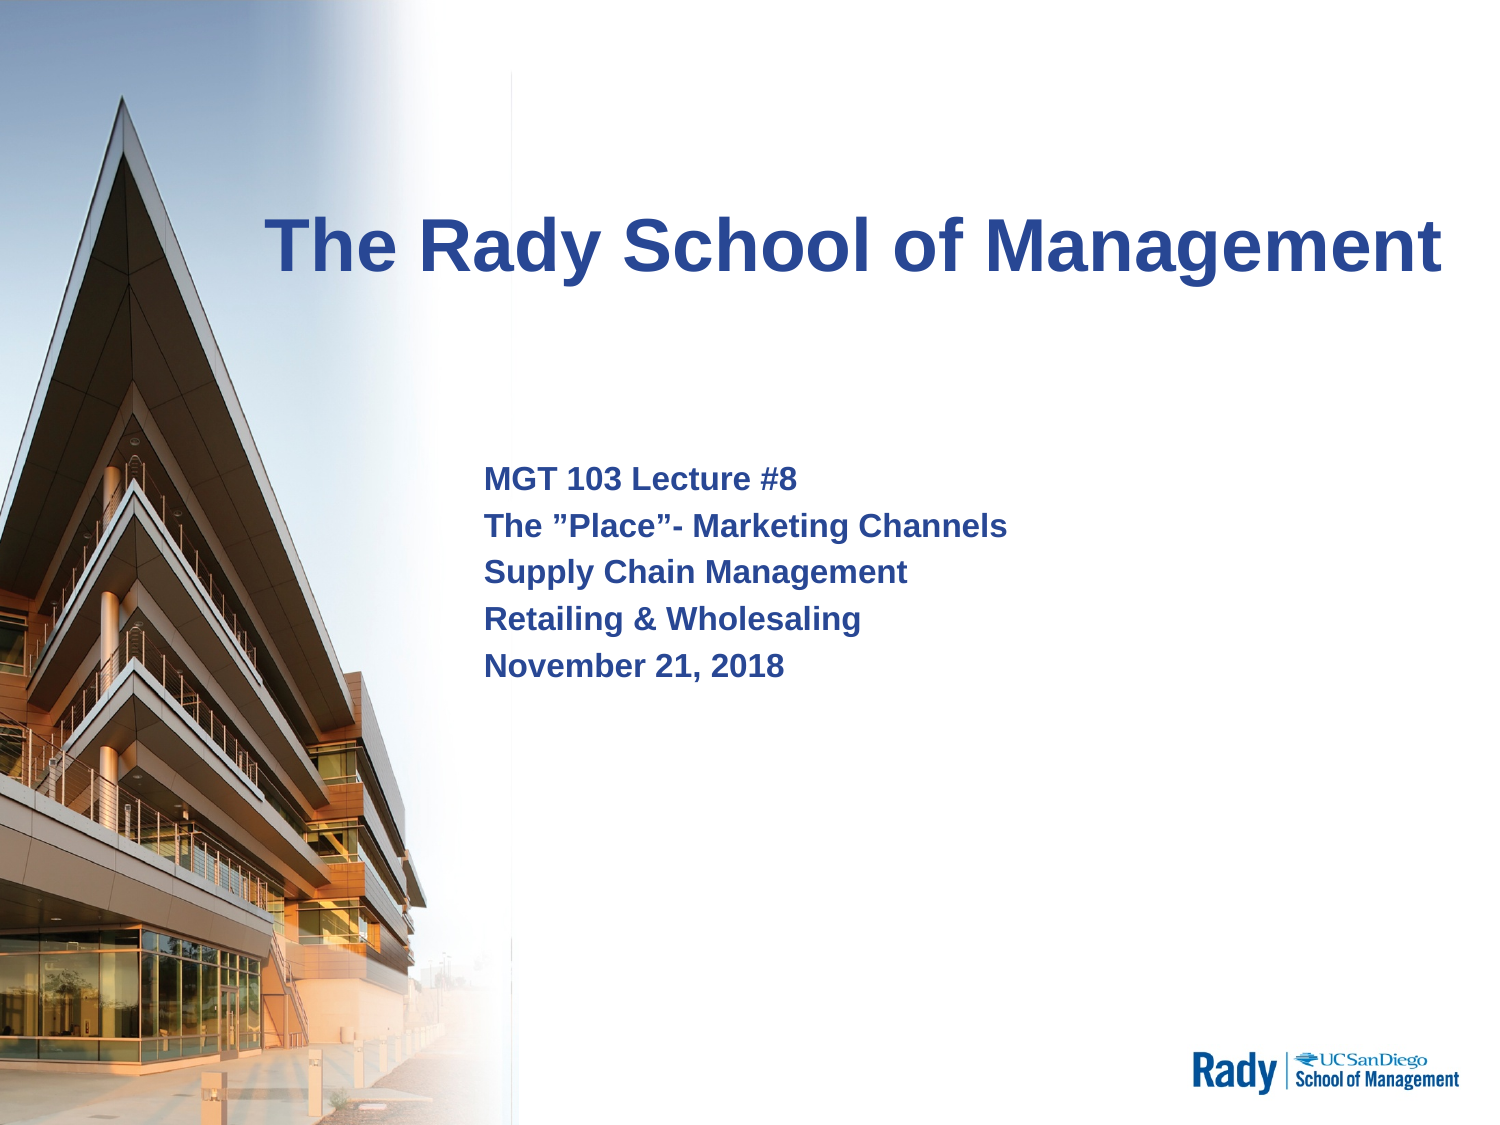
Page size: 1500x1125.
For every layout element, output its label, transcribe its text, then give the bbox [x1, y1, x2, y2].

subtitle MGT 103 Lecture #8 The ”Place”- Marketing Channels Supply Chain Management Retailing & Wholesaling November 21, 2018 [468, 449, 1319, 676]
picture [1187, 1044, 1463, 1101]
title The Rady School of Management [249, 112, 1500, 451]
picture [0, 0, 519, 1125]
